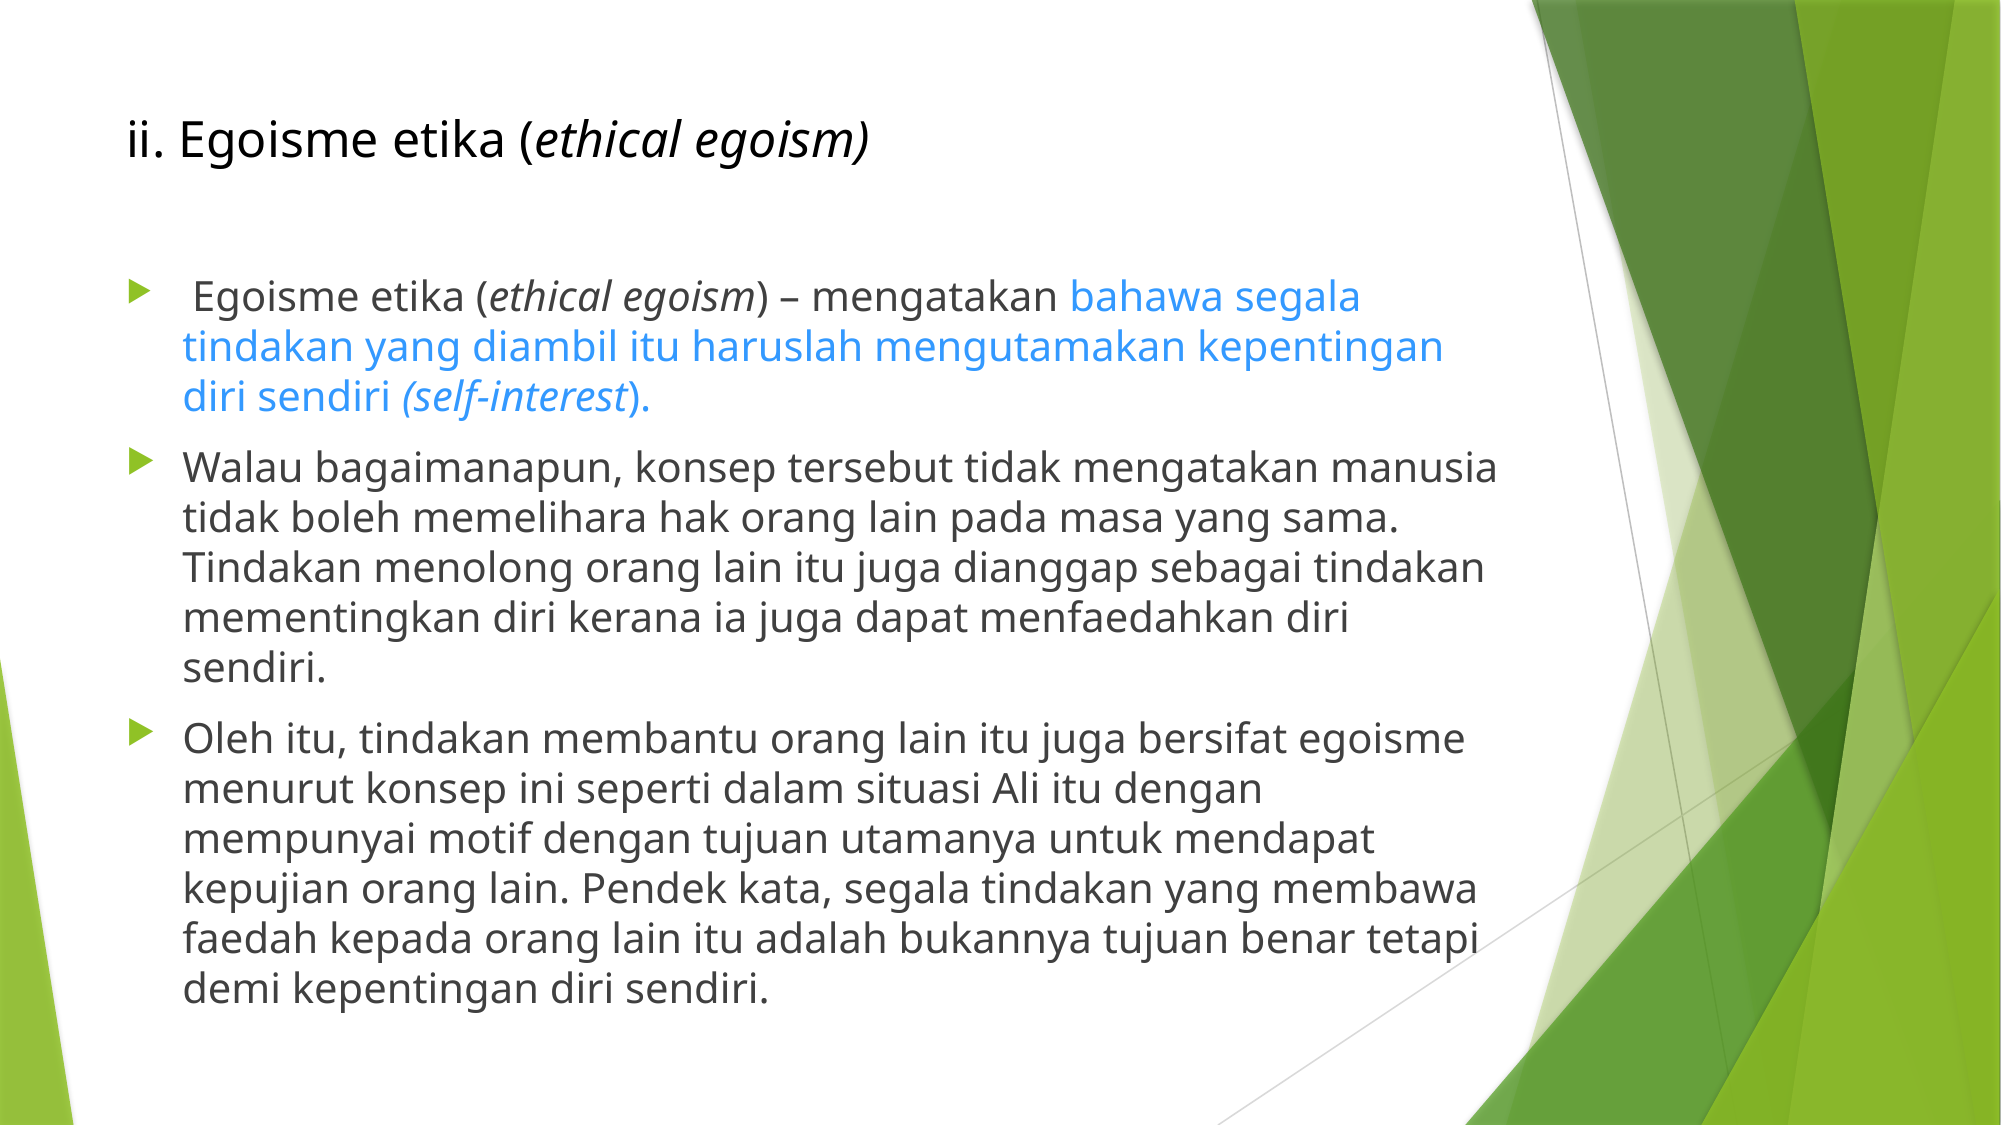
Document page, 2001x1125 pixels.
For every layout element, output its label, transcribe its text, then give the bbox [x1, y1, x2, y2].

title ii. Egoisme etika (ethical egoism) [111, 99, 1522, 214]
list Egoisme etika (ethical egoism) – mengatakan bahawa segala tindakan yang diambil itu haruslah mengutamakan kepentingan diri sendiri (self-interest). Walau bagaimanapun, konsep tersebut tidak mengatakan manusia tidak boleh memelihara hak orang lain pada masa yang sama. Tindakan menolong orang lain itu juga dianggap sebagai tindakan mementingkan diri kerana ia juga dapat menfaedahkan diri sendiri. Oleh itu, tindakan membantu orang lain itu juga bersifat egoisme menurut konsep ini seperti dalam situasi Ali itu dengan mempunyai motif dengan tujuan utamanya untuk mendapat kepujian orang lain. Pendek kata, segala tindakan yang membawa faedah kepada orang lain itu adalah bukannya tujuan benar tetapi demi kepentingan diri sendiri. [111, 262, 1522, 992]
